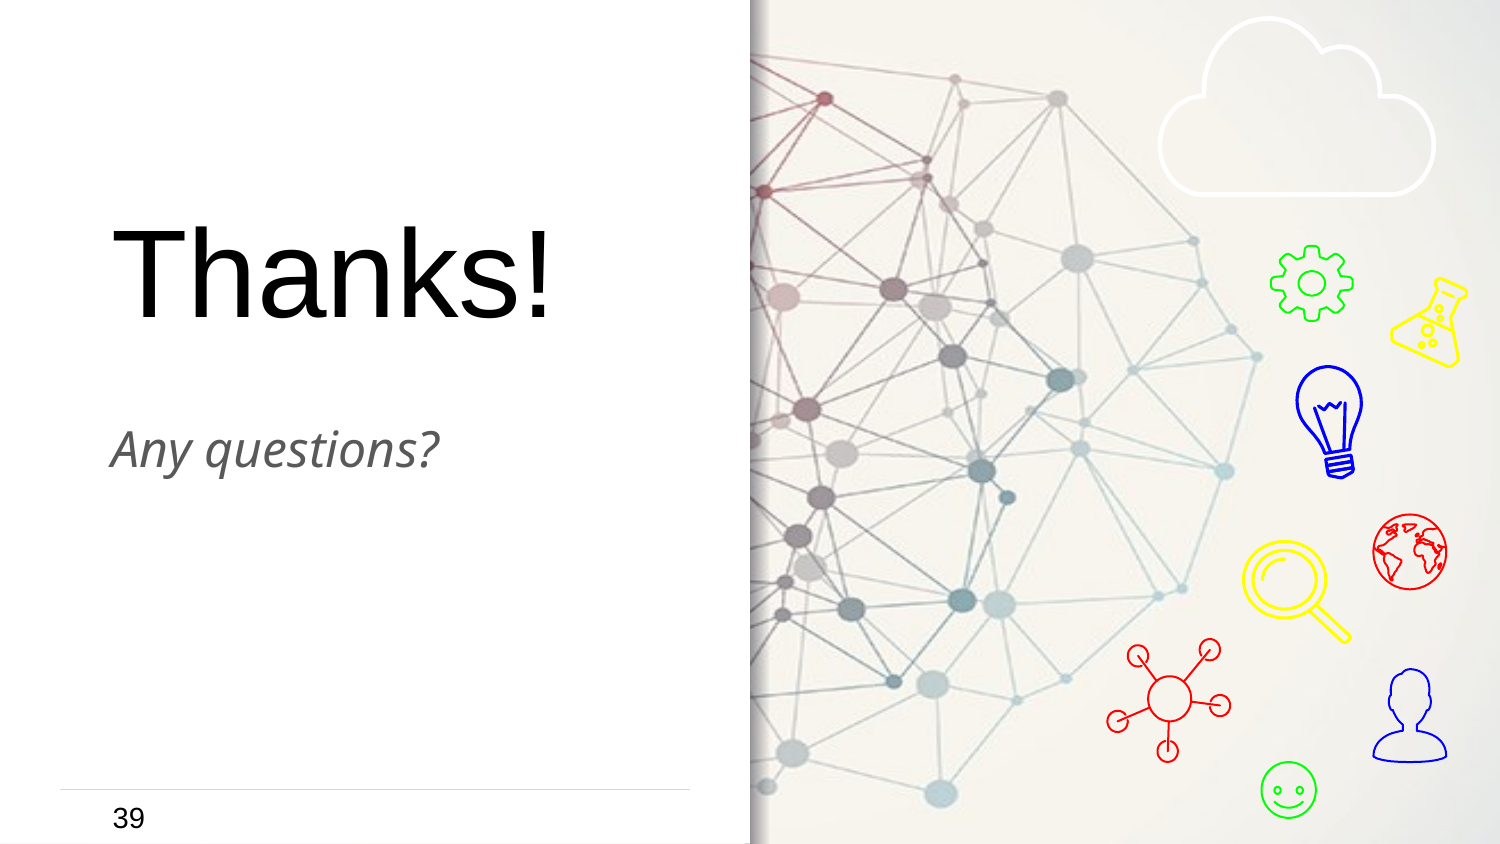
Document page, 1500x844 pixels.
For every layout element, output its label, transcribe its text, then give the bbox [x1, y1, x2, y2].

list Any questions? [96, 402, 654, 542]
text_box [1300, 366, 1365, 479]
slide_number ‹#› [97, 789, 654, 844]
picture [750, 0, 1500, 844]
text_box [1400, 280, 1474, 359]
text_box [1243, 541, 1351, 643]
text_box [1373, 514, 1447, 590]
title Thanks! [96, 246, 654, 358]
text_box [1107, 638, 1231, 763]
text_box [1261, 761, 1317, 819]
